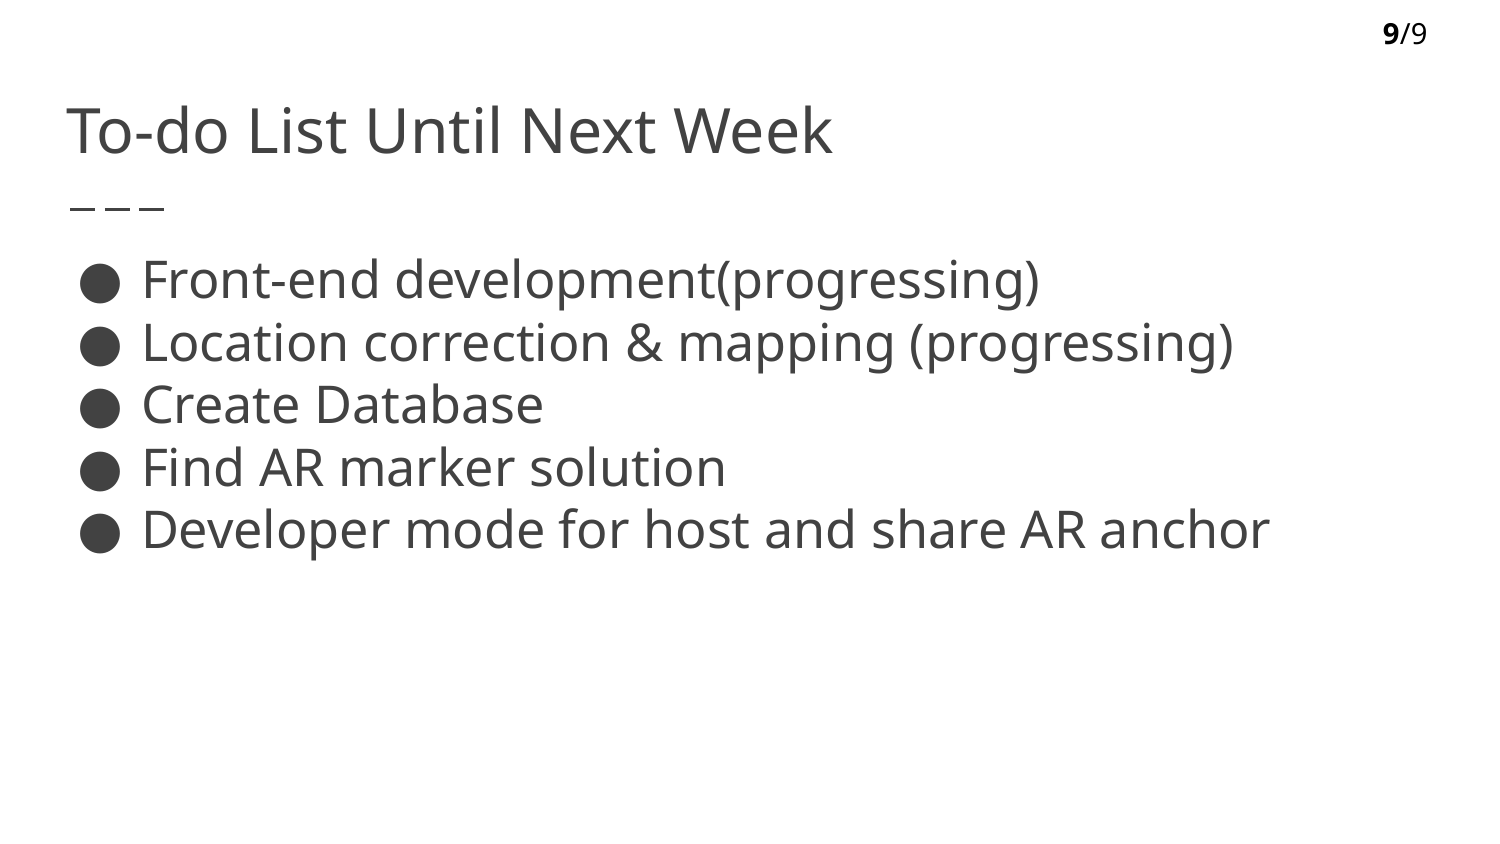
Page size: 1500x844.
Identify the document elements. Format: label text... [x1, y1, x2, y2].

text_box 9/9 [1367, 0, 1490, 65]
title Front-end development(progressing) Location correction & mapping (progressing) Create Database Find AR marker solution Developer mode for host and share AR anchor [51, 303, 1449, 575]
title To-do List Until Next Week [51, 61, 1449, 182]
